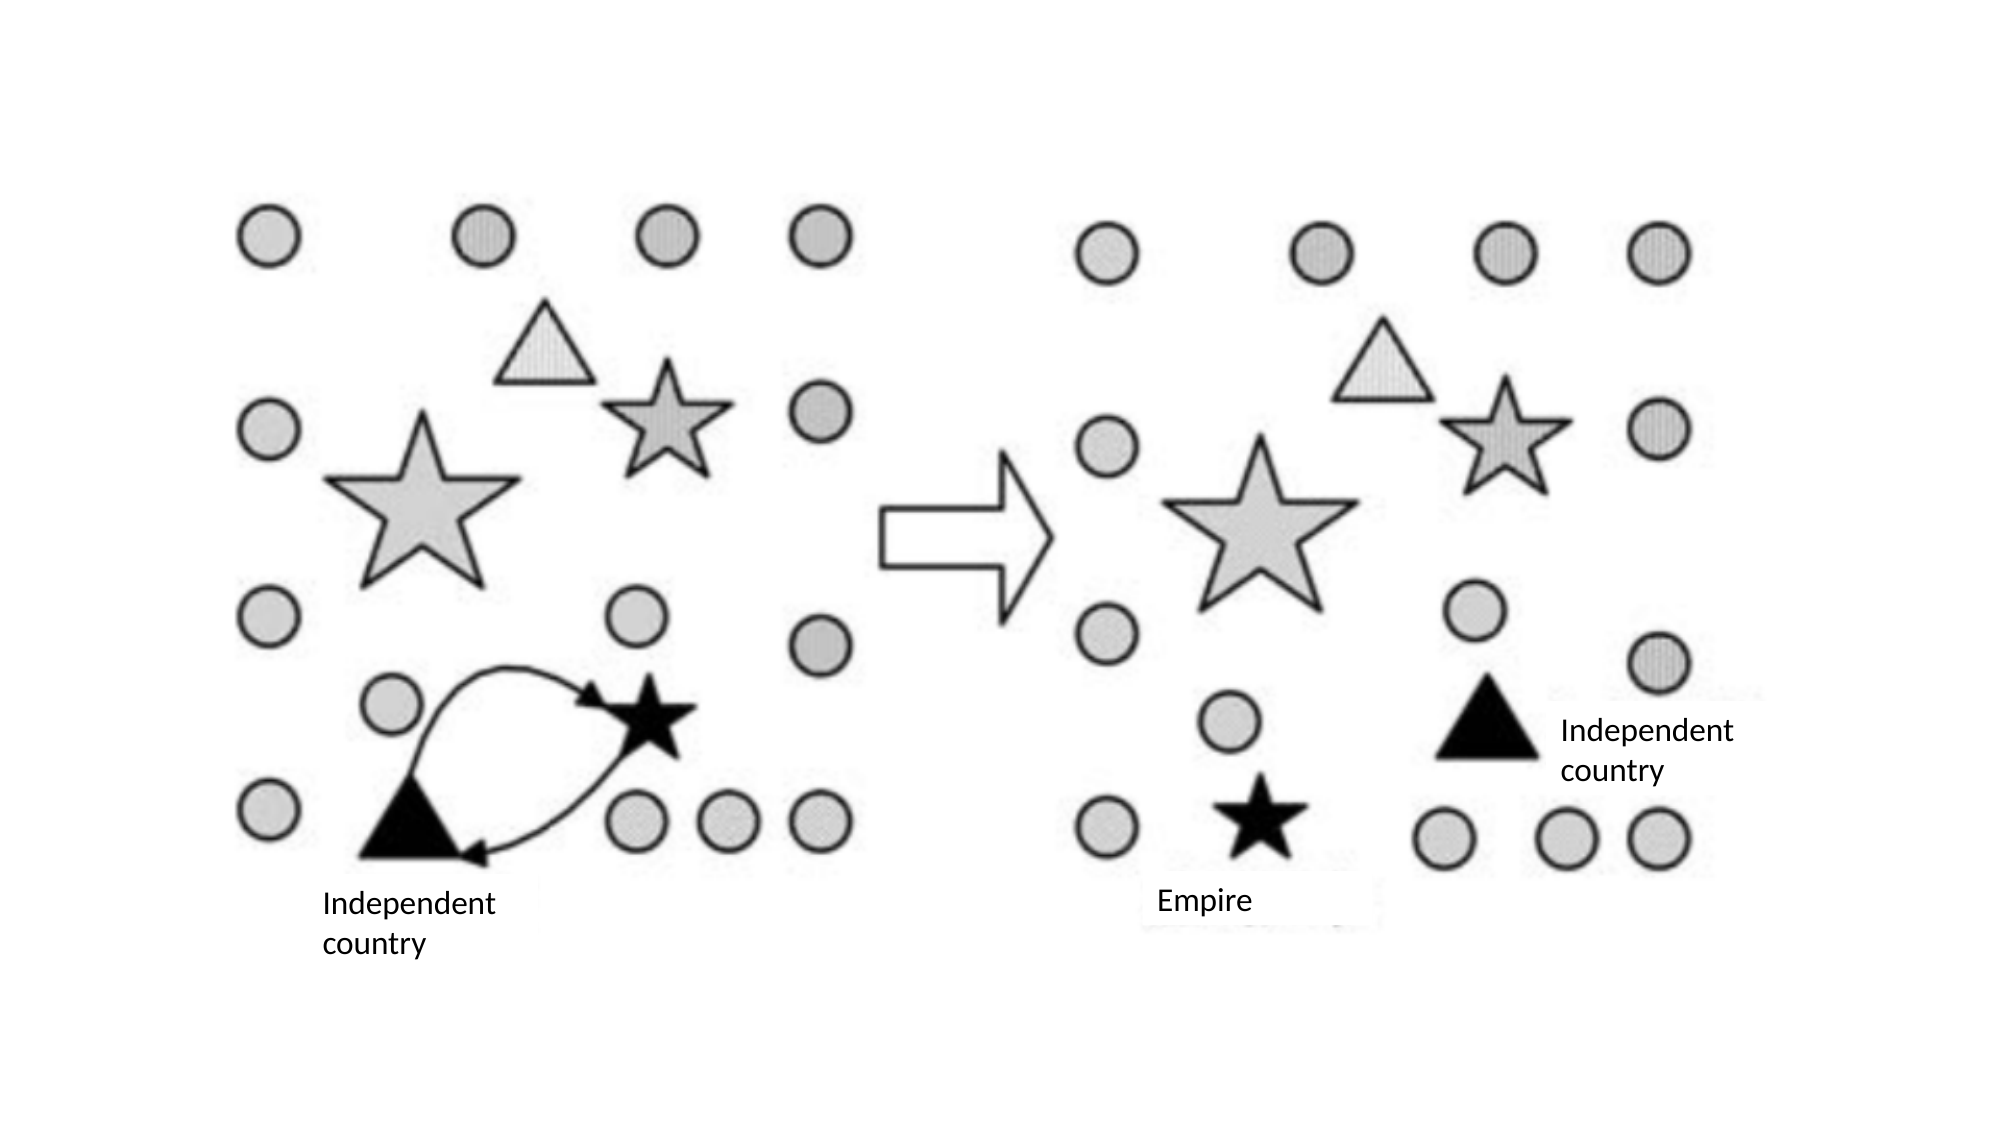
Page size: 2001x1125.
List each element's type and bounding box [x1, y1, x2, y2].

text_box [219, 171, 1781, 971]
